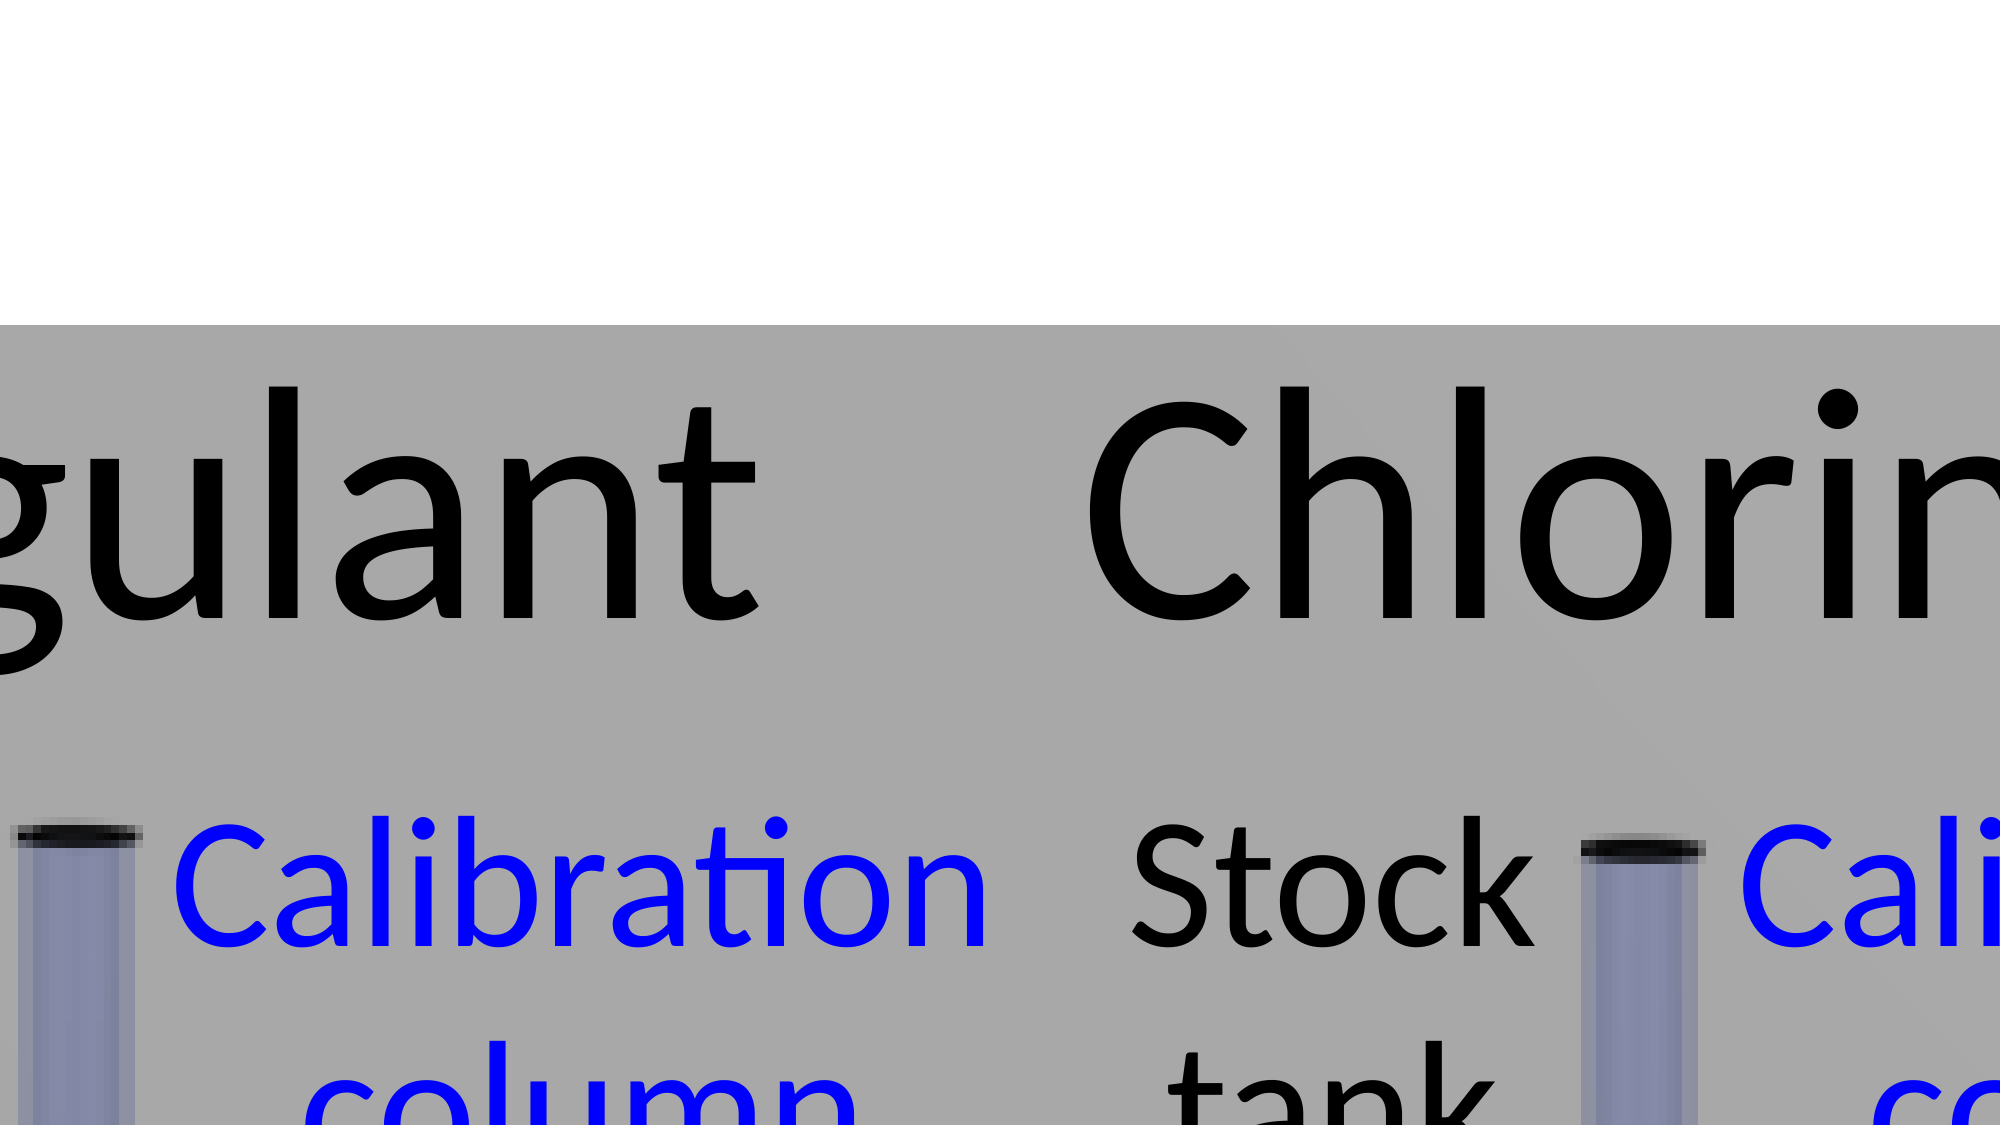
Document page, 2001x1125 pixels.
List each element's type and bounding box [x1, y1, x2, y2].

text_box [0, 277, 2000, 1125]
